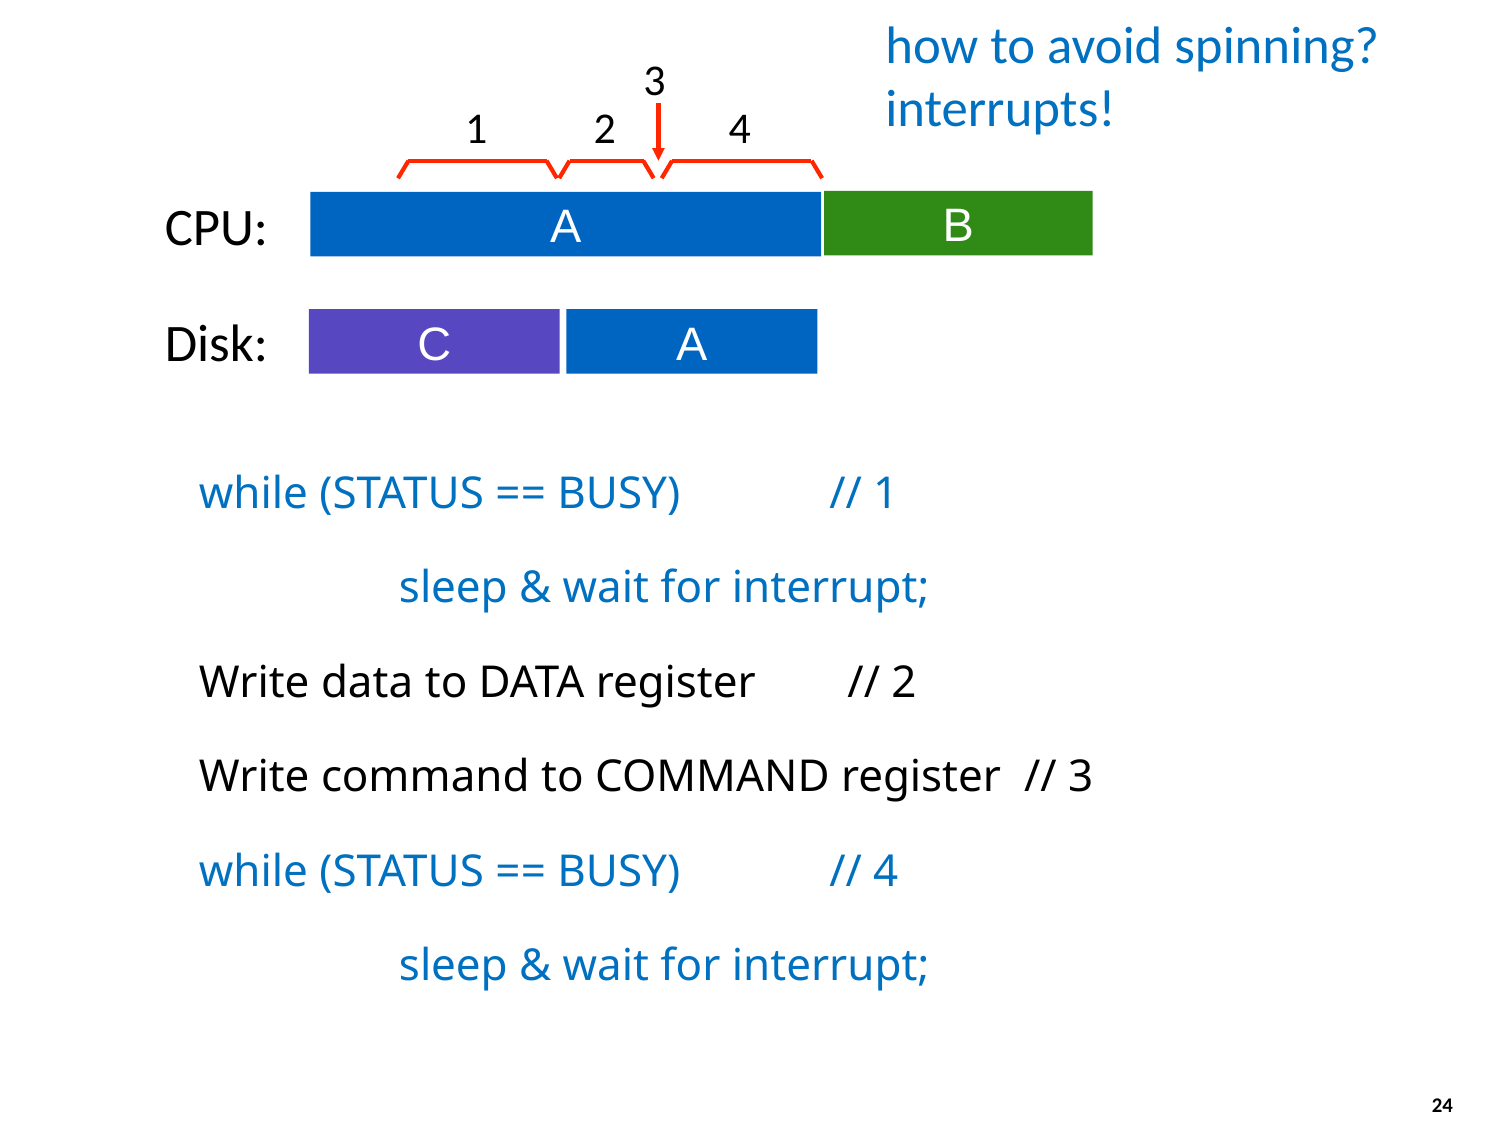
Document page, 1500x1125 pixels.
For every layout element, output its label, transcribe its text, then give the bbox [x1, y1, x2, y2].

text_box B [824, 190, 1093, 256]
text_box [652, 110, 665, 161]
text_box CPU: [158, 186, 274, 262]
text_box 1 [459, 93, 494, 158]
text_box while (STATUS == BUSY) // 1 sleep & wait for interrupt; Write data to DATA register // 2 Write command to COMMAND register // 3 while (STATUS == BUSY) // 4 sleep & wait for interrupt; [183, 456, 1241, 1045]
text_box 2 [587, 93, 622, 158]
text_box 3 [637, 45, 672, 110]
text_box A [566, 309, 818, 374]
text_box how to avoid spinning? interrupts! [885, 10, 1380, 138]
text_box C [308, 309, 560, 374]
text_box 4 [722, 93, 757, 158]
text_box A [310, 191, 822, 257]
text_box Disk: [158, 303, 274, 378]
